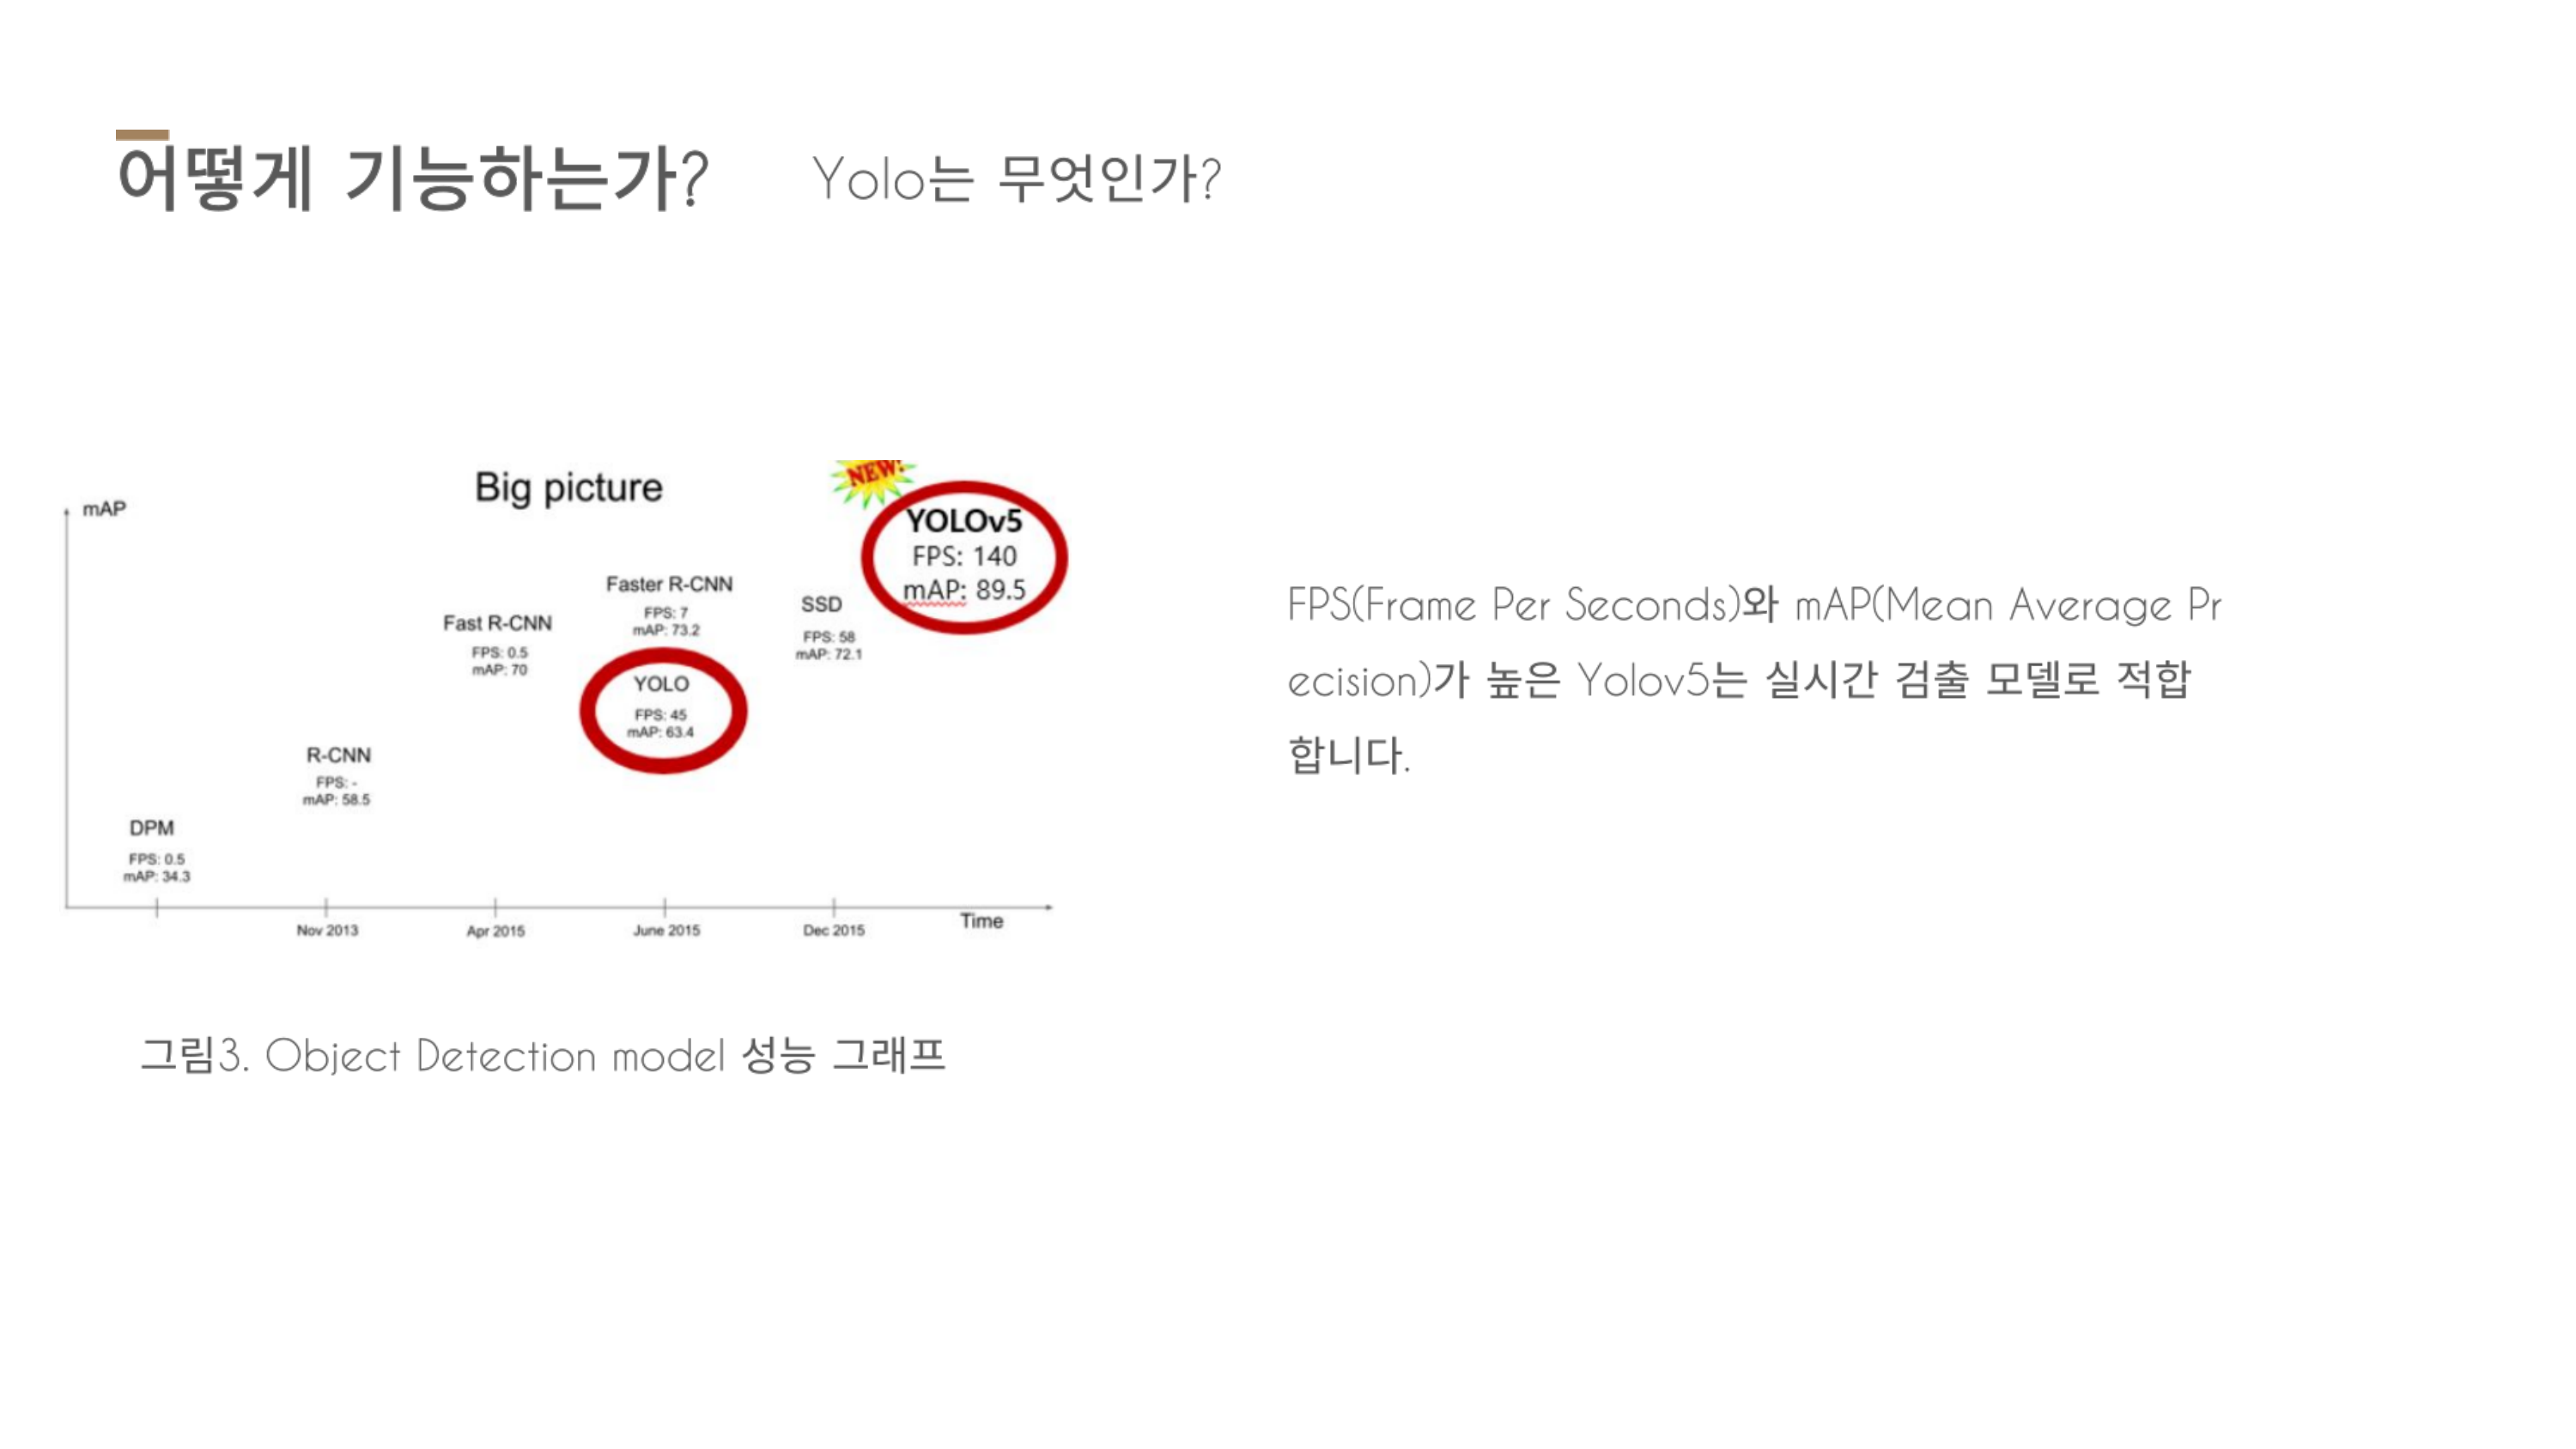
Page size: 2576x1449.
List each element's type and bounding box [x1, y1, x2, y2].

text_box [58, 459, 1072, 949]
picture [105, 117, 743, 246]
text_box [116, 130, 170, 141]
picture [133, 1019, 966, 1096]
picture [804, 131, 1250, 239]
picture [1281, 568, 2241, 795]
